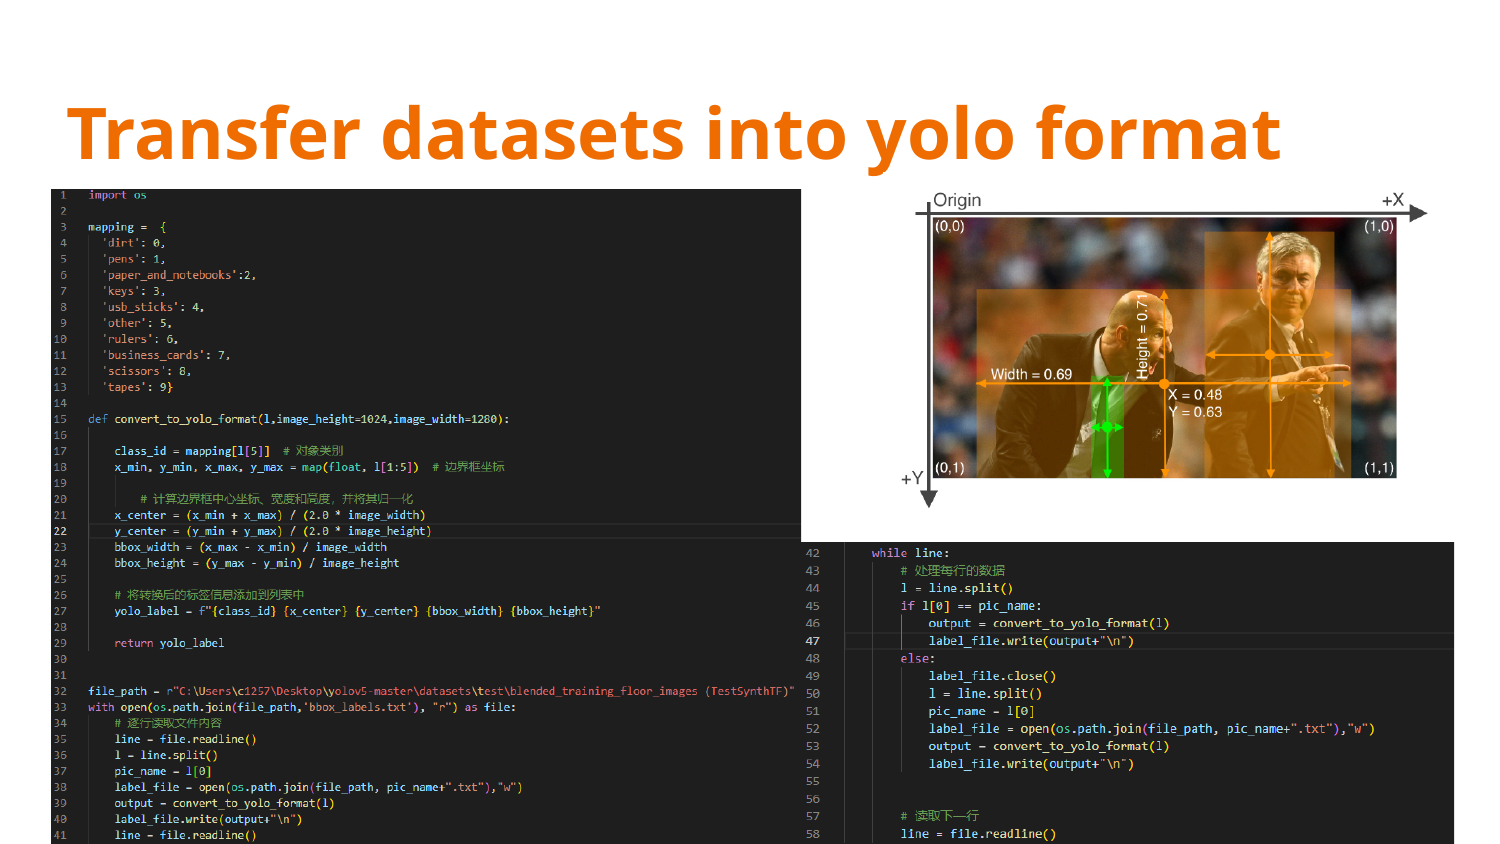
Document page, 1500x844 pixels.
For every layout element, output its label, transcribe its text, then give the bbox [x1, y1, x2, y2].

picture [50, 188, 1455, 844]
picture [883, 171, 1450, 523]
title Transfer datasets into yolo format [51, 72, 1449, 189]
